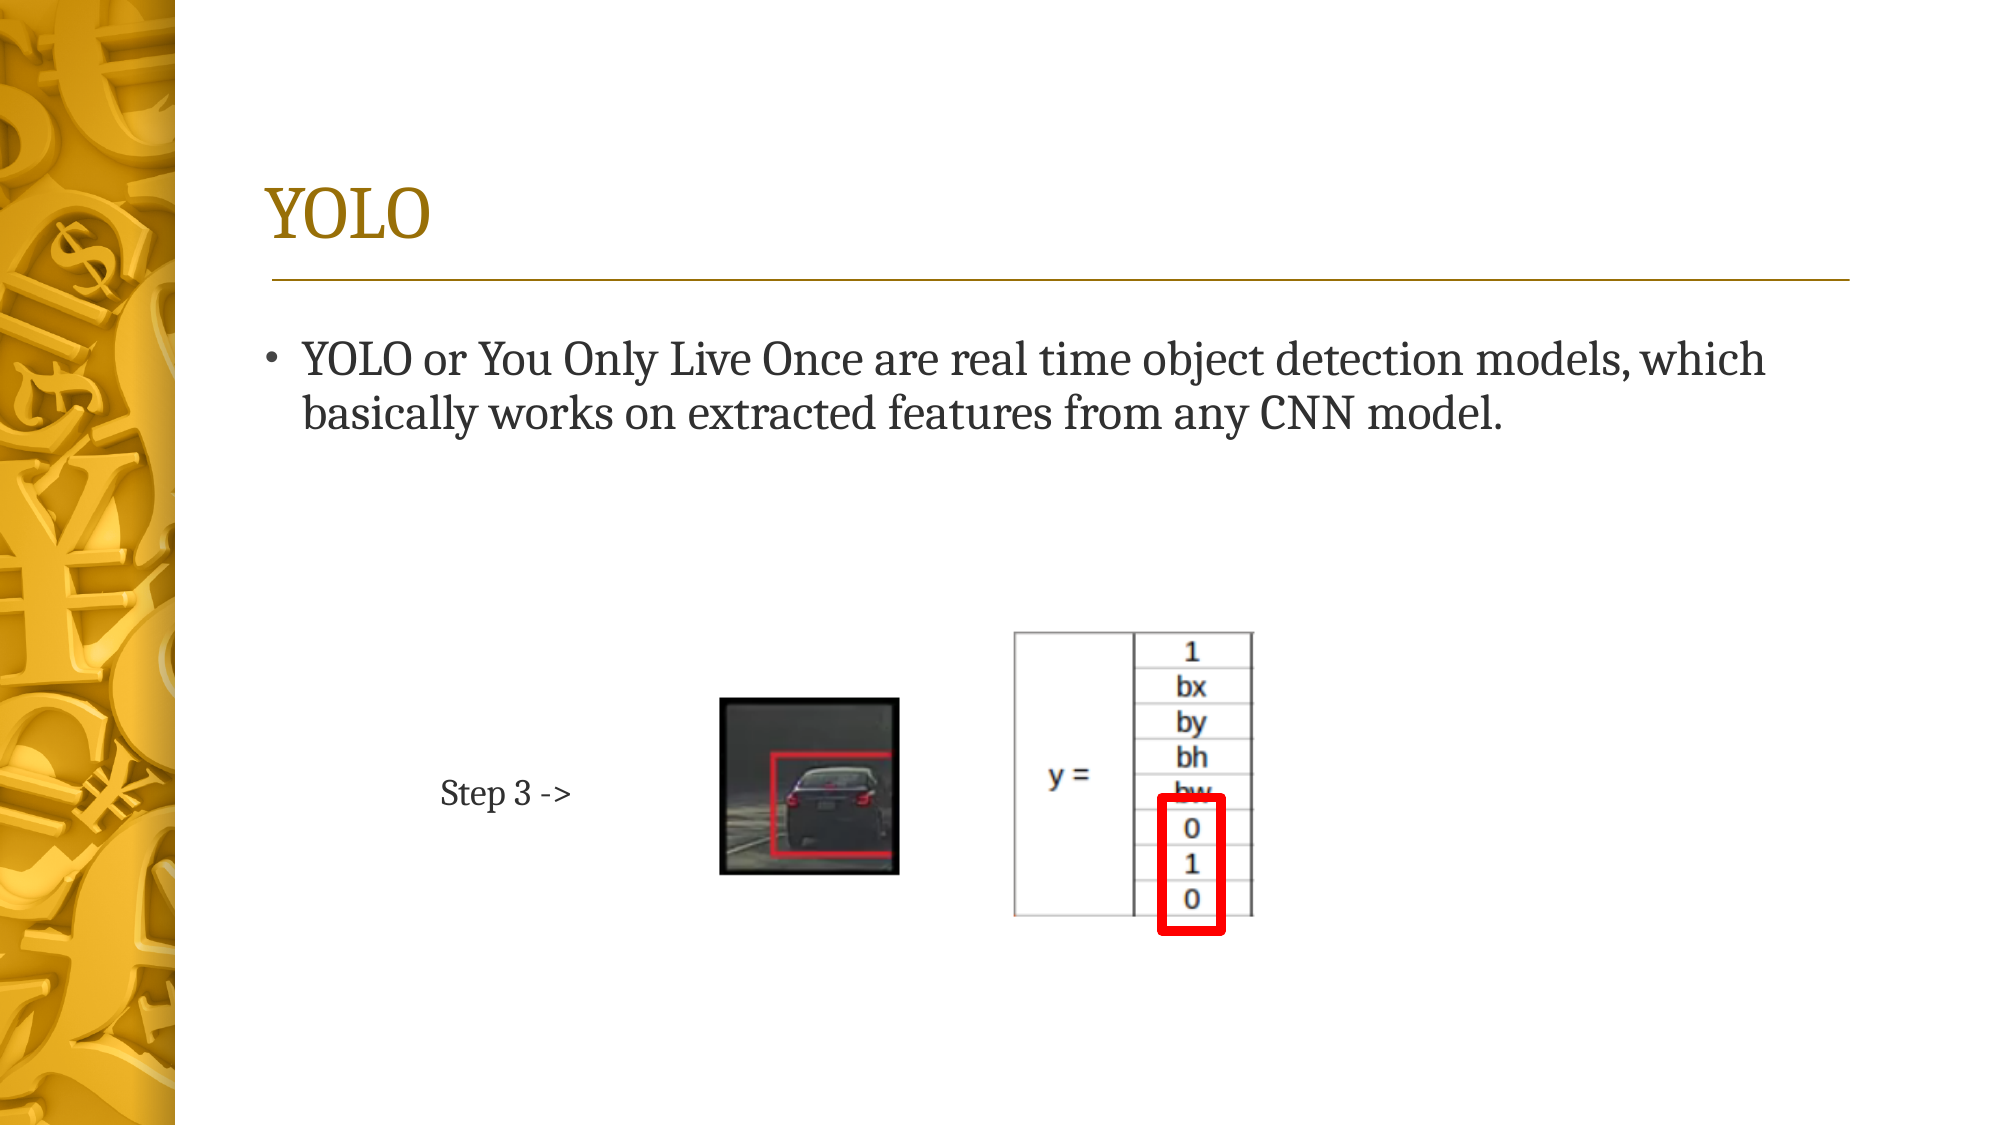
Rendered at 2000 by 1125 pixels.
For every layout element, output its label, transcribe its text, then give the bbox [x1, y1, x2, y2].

list YOLO or You Only Live Once are real time object detection models, which basically works on extracted features from any CNN model. [249, 324, 1863, 1012]
picture [0, 0, 175, 1125]
picture [989, 621, 1286, 931]
text_box Step 3 -> [426, 760, 657, 821]
picture [657, 690, 986, 891]
title YOLO [249, 62, 1863, 263]
